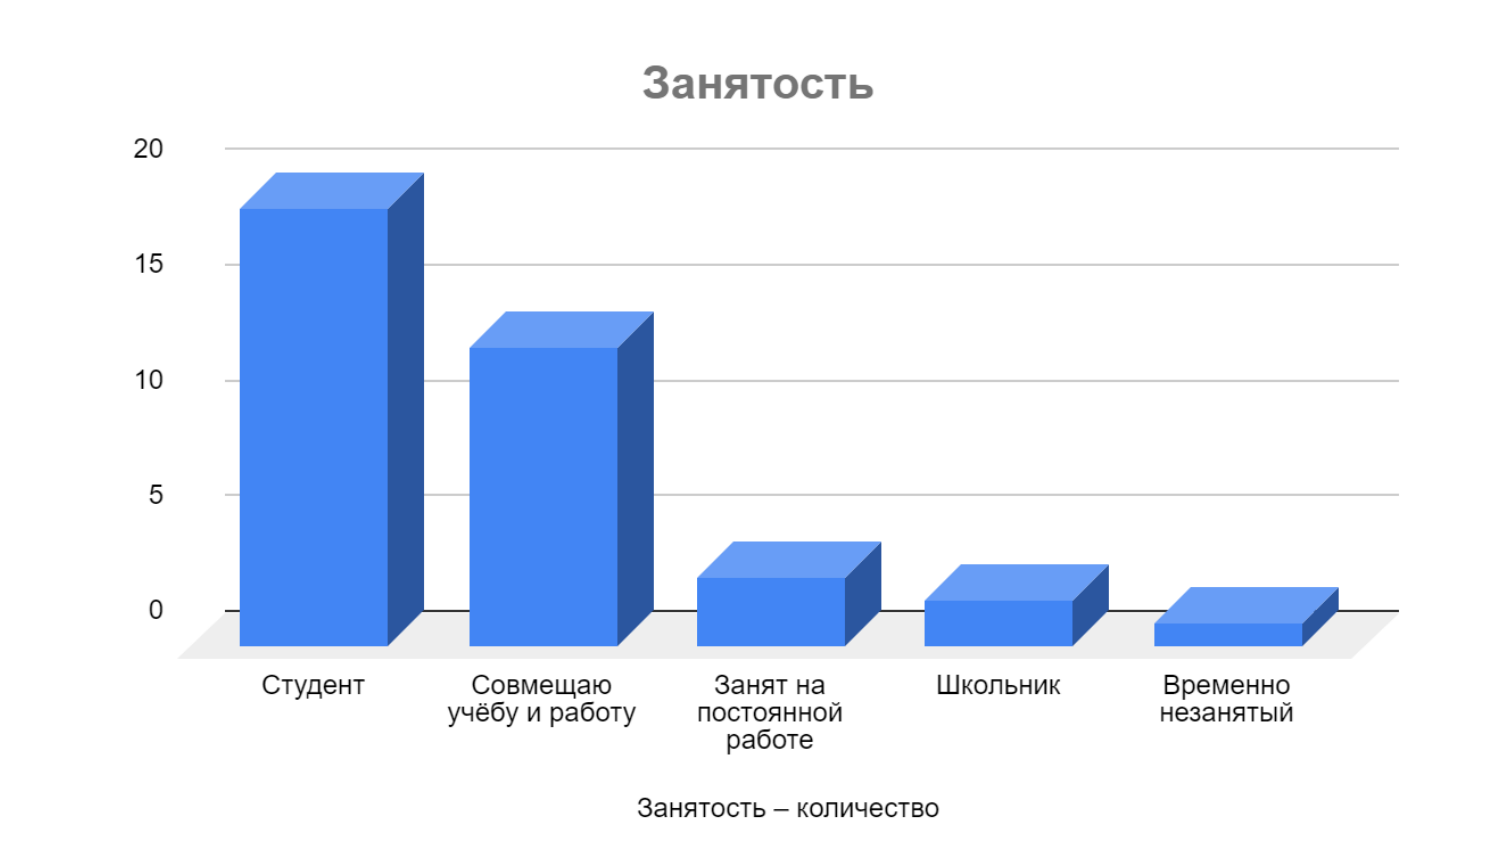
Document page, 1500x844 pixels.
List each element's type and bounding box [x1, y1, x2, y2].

picture [76, 20, 1440, 844]
